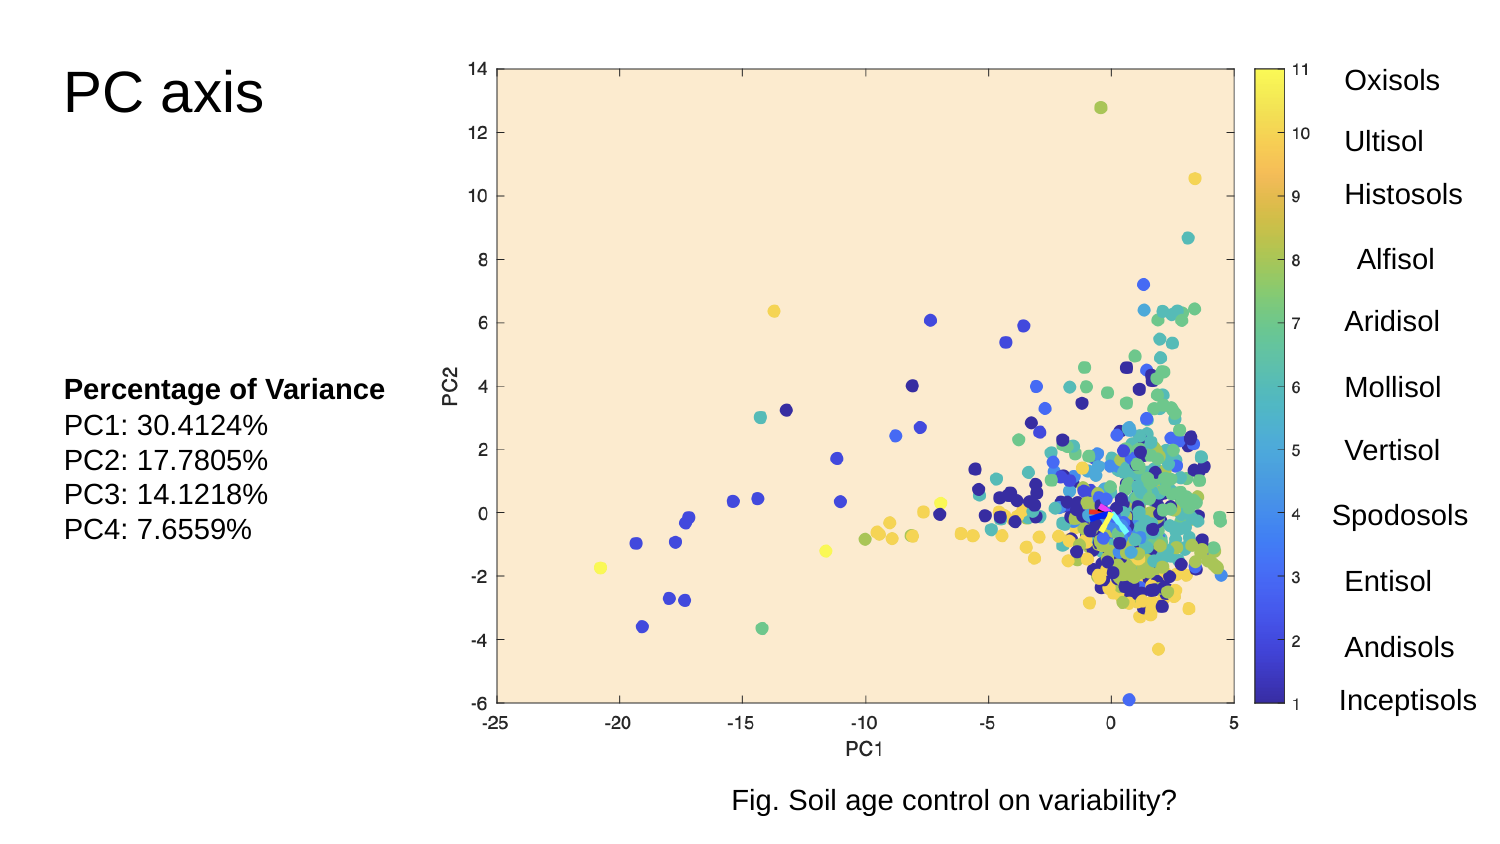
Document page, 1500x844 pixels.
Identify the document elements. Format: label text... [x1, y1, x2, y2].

text_box Oxisols [1416, 45, 1500, 111]
picture [373, 10, 1411, 788]
text_box Andisols [1416, 613, 1500, 678]
text_box Aridisol [1416, 291, 1500, 353]
text_box Entisol [1416, 547, 1500, 613]
text_box Spodosols [1416, 482, 1500, 547]
text_box Inceptisols [1416, 678, 1500, 732]
text_box Alfisol [1416, 226, 1500, 291]
text_box Fig. Soil age control on variability? [716, 796, 1399, 832]
text_box Ultisol [1416, 111, 1500, 173]
text_box Vertisol [1416, 419, 1500, 482]
text_box Mollisol [1416, 353, 1500, 419]
text_box Percentage of Variance PC1: 30.4124% PC2: 17.7805% PC3: 14.1218% PC4: 7.6559% [48, 355, 368, 596]
text_box Histosols [1416, 173, 1500, 226]
title PC axis [48, 38, 368, 301]
